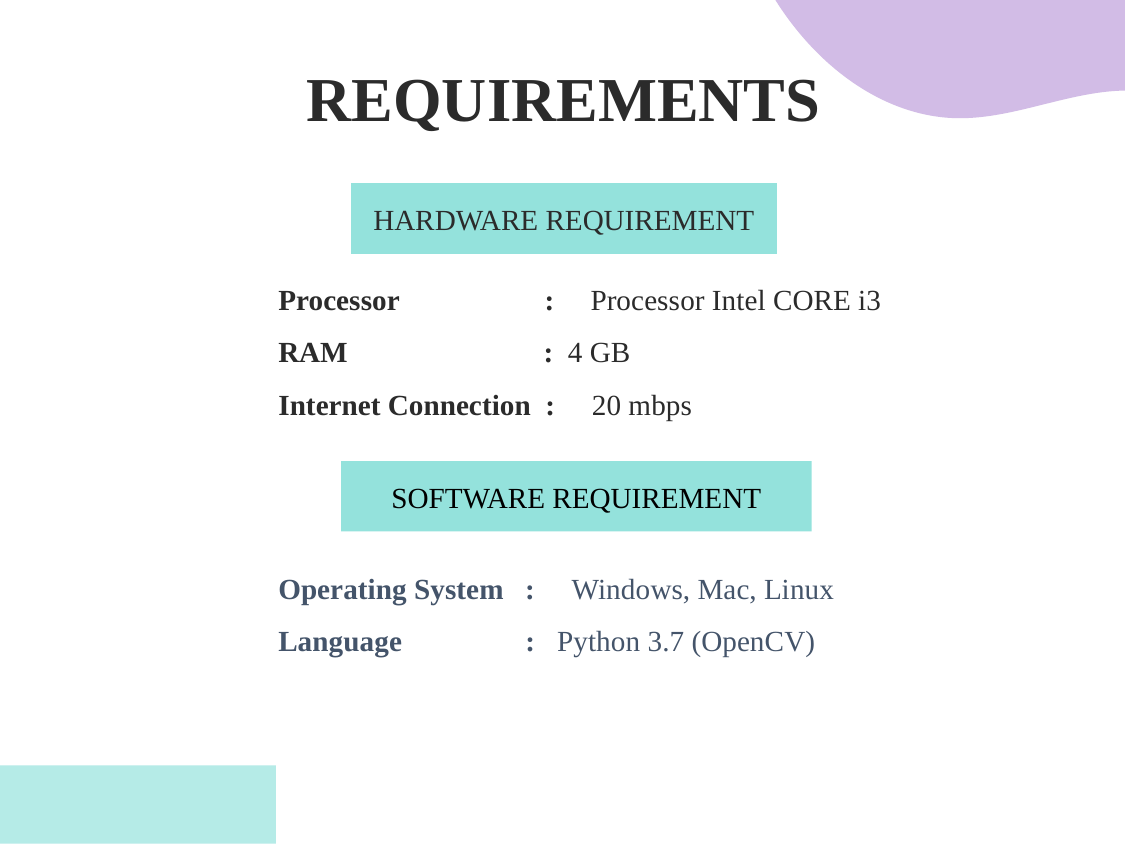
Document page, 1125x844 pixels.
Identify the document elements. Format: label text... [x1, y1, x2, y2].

text_box HARDWARE REQUIREMENT [351, 183, 777, 252]
text_box [123, 184, 1005, 765]
list Operating System : Windows, Mac, Linux Language : Python 3.7 (OpenCV) [267, 541, 894, 718]
list Processor : Processor Intel CORE i3 RAM : 4 GB Internet Connection : 20 mbps [267, 252, 974, 462]
text_box SOFTWARE REQUIREMENT [341, 462, 812, 532]
title REQUIREMENTS [90, 43, 1038, 115]
